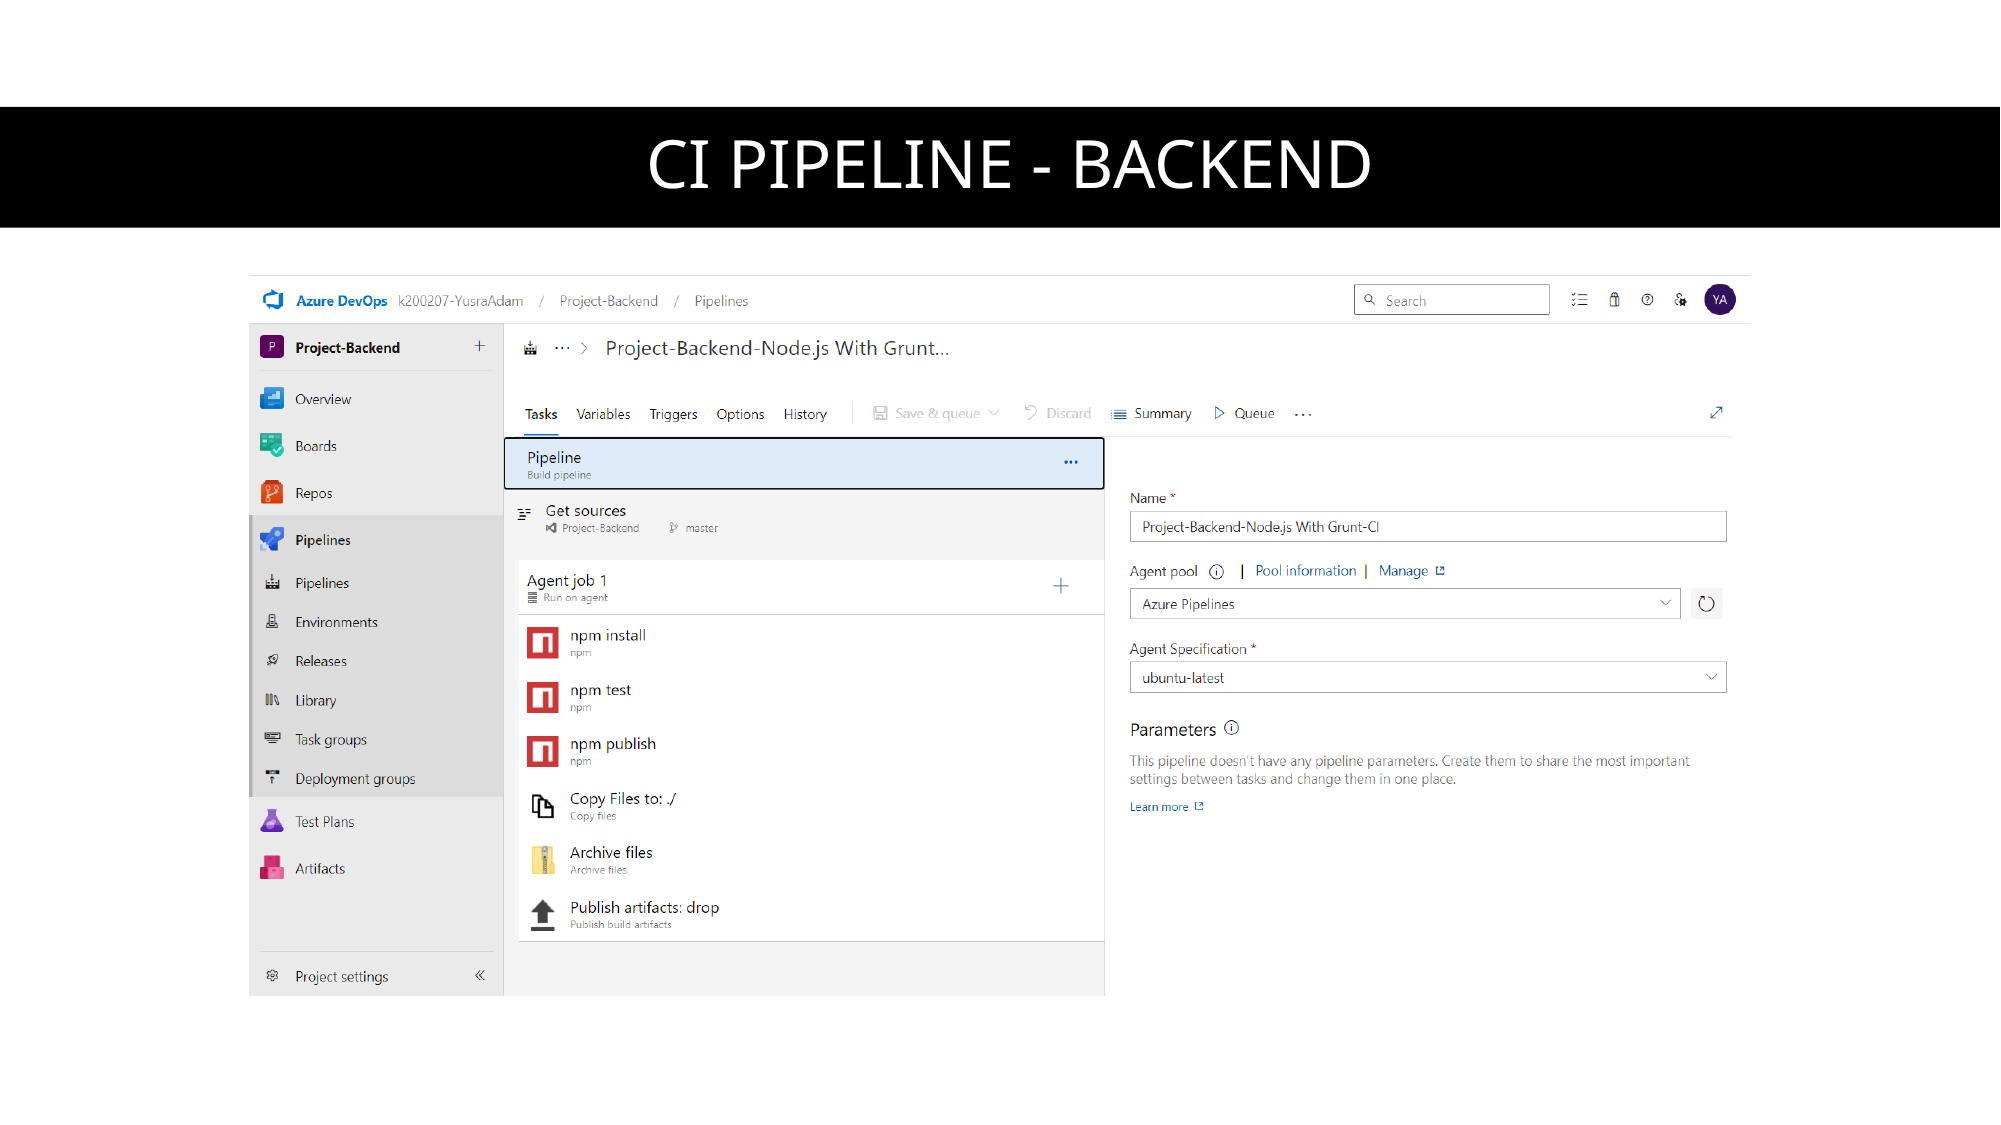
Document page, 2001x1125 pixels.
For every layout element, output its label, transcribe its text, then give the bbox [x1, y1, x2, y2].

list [249, 274, 1751, 996]
title CI PIPELINE - BACKEND [91, 105, 1931, 228]
text_box [0, 106, 2000, 229]
